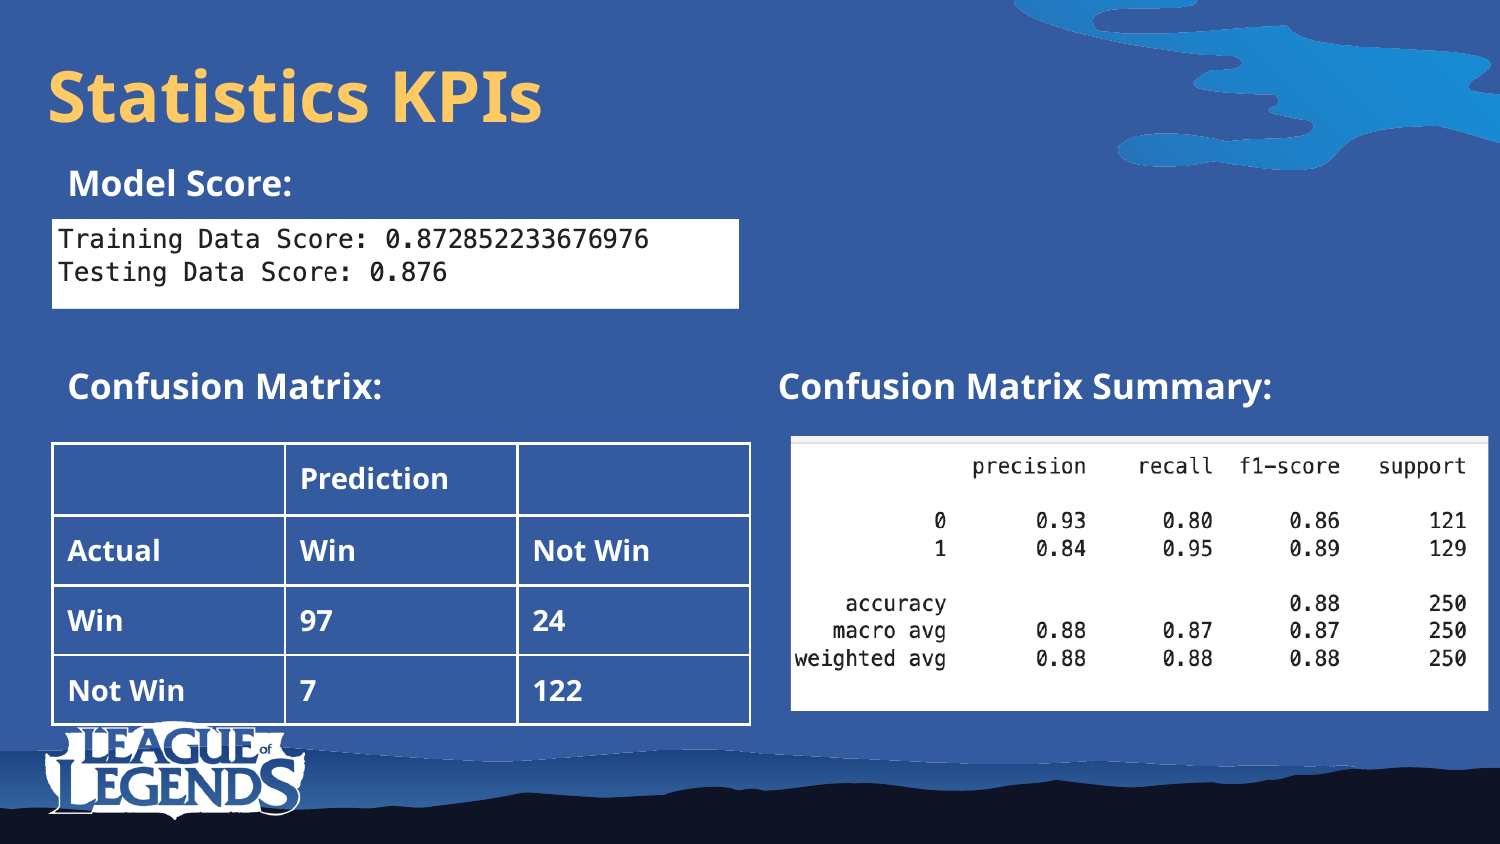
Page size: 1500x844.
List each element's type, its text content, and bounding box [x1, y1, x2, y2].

table_cell 7 [286, 656, 516, 723]
table_cell 24 [519, 587, 749, 654]
table_cell Actual [54, 517, 284, 584]
table_header Prediction [286, 445, 516, 514]
table_cell Win [286, 517, 516, 584]
subtitle Confusion Matrix Summary: [762, 348, 1500, 422]
table_cell Not Win [519, 517, 749, 584]
table_cell Win [54, 587, 284, 654]
subtitle Model Score: [52, 145, 807, 220]
table_header [519, 445, 749, 514]
table_cell 97 [286, 587, 516, 654]
title Statistics KPIs [33, 37, 982, 135]
table_header [54, 445, 284, 514]
subtitle Confusion Matrix: [52, 348, 762, 422]
picture [12, 707, 337, 832]
table_cell 122 [519, 656, 749, 723]
picture [790, 436, 1489, 711]
table_cell Not Win [54, 656, 284, 706]
picture [52, 218, 739, 309]
